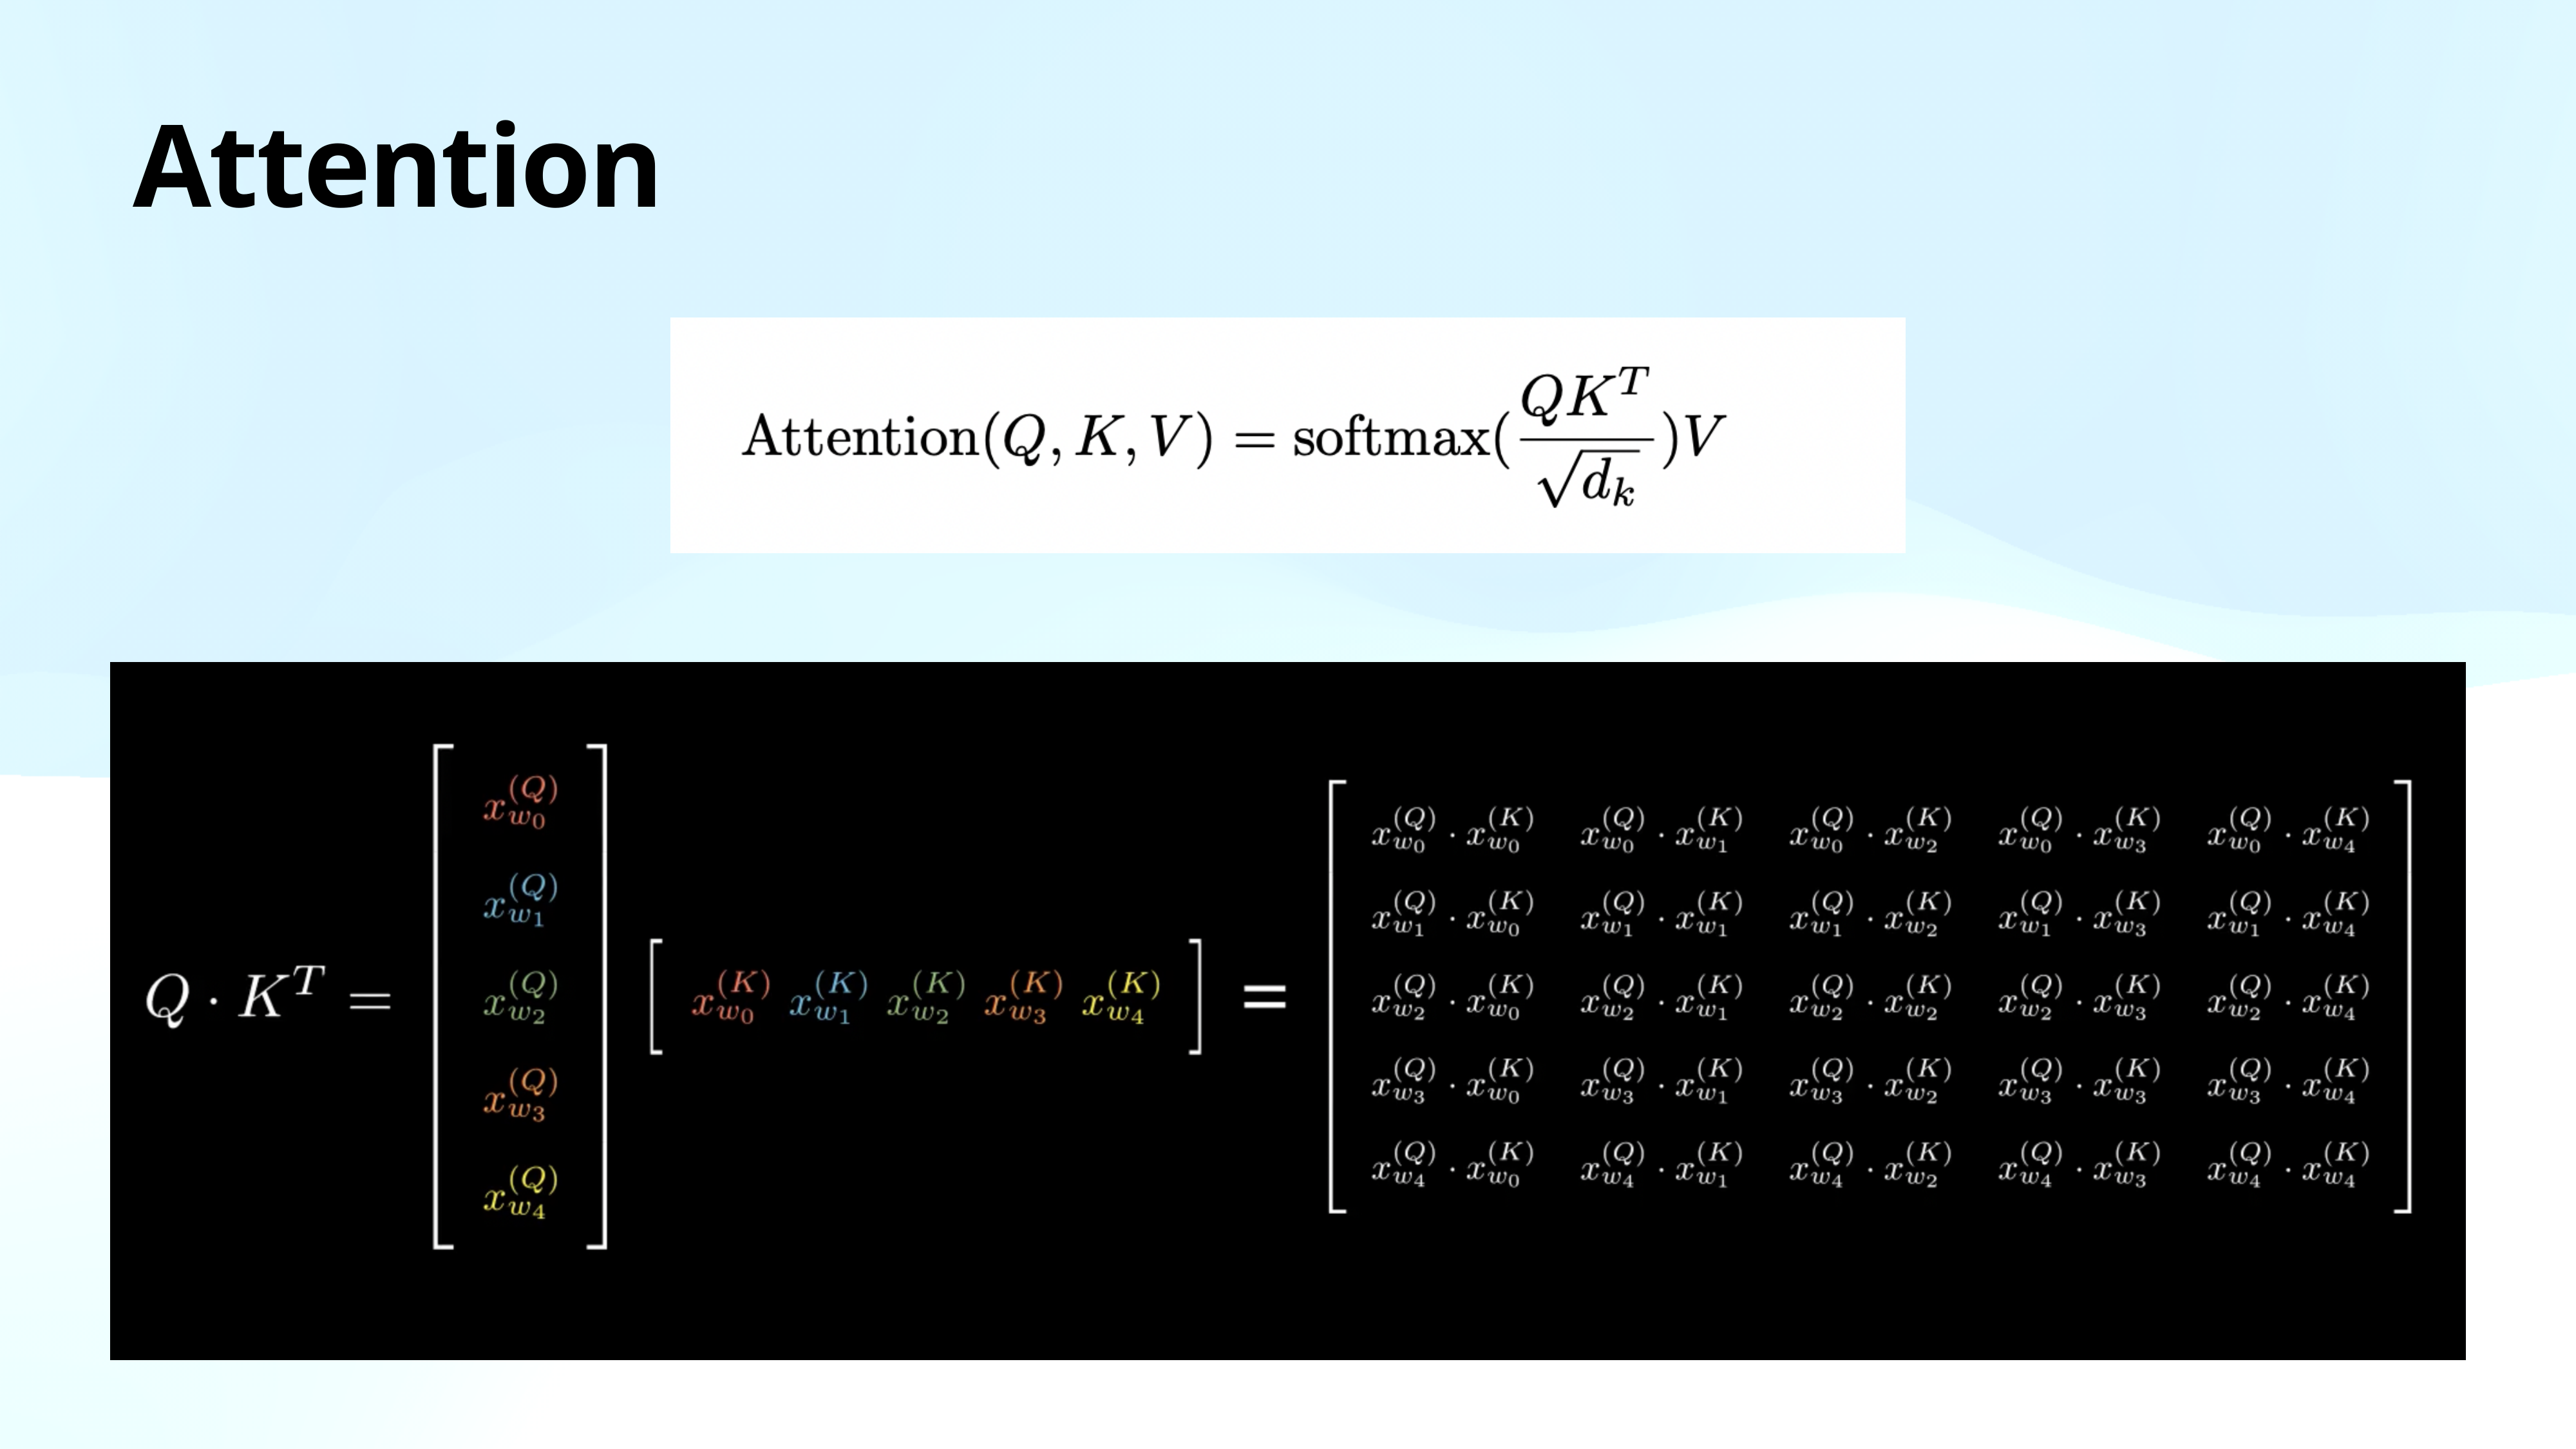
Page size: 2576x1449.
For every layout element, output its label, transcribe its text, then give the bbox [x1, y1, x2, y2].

title Attention [127, 113, 2449, 266]
picture [0, 0, 2576, 1449]
